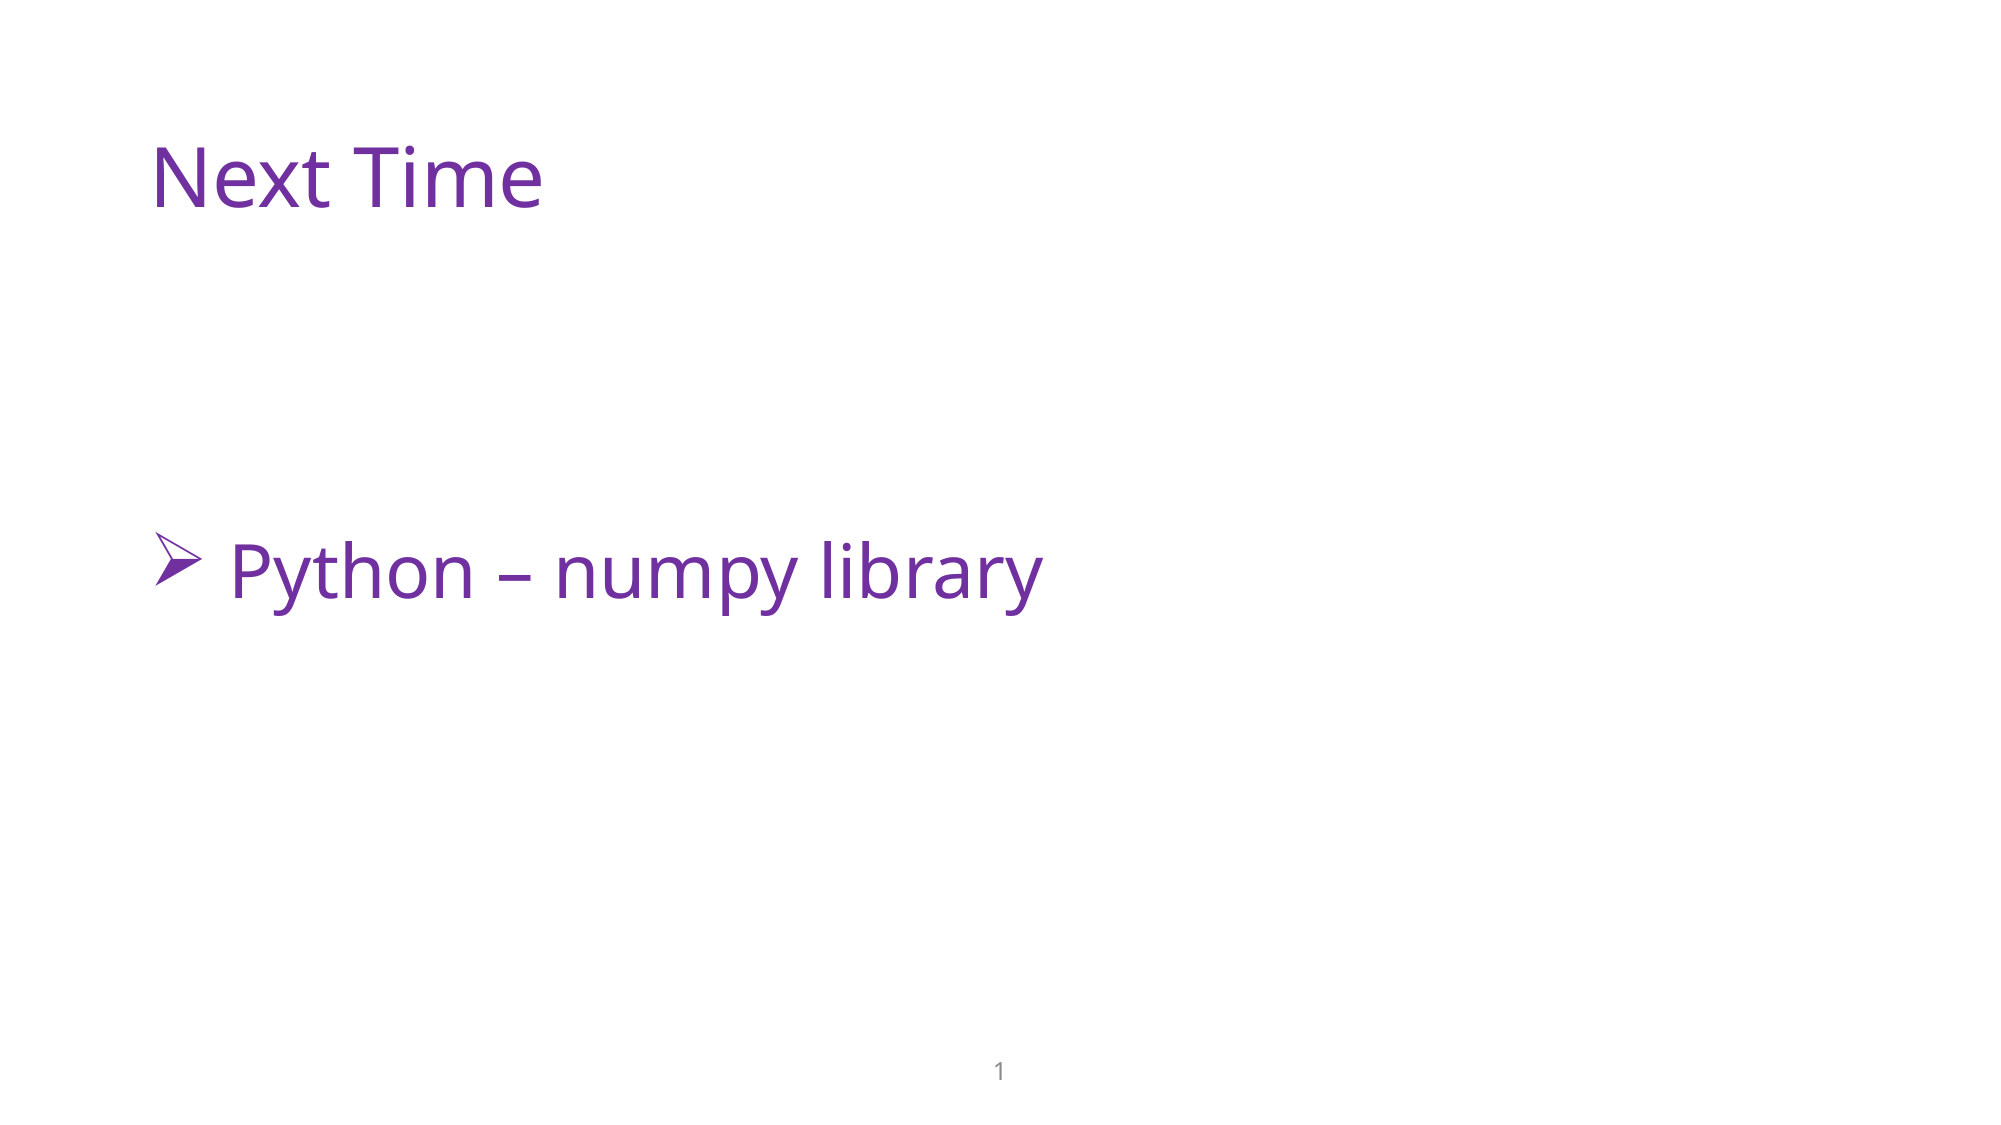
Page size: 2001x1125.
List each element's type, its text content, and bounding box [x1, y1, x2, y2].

footer 1 [662, 1042, 1338, 1103]
text_box Next Time Python – numpy library [134, 116, 1558, 621]
